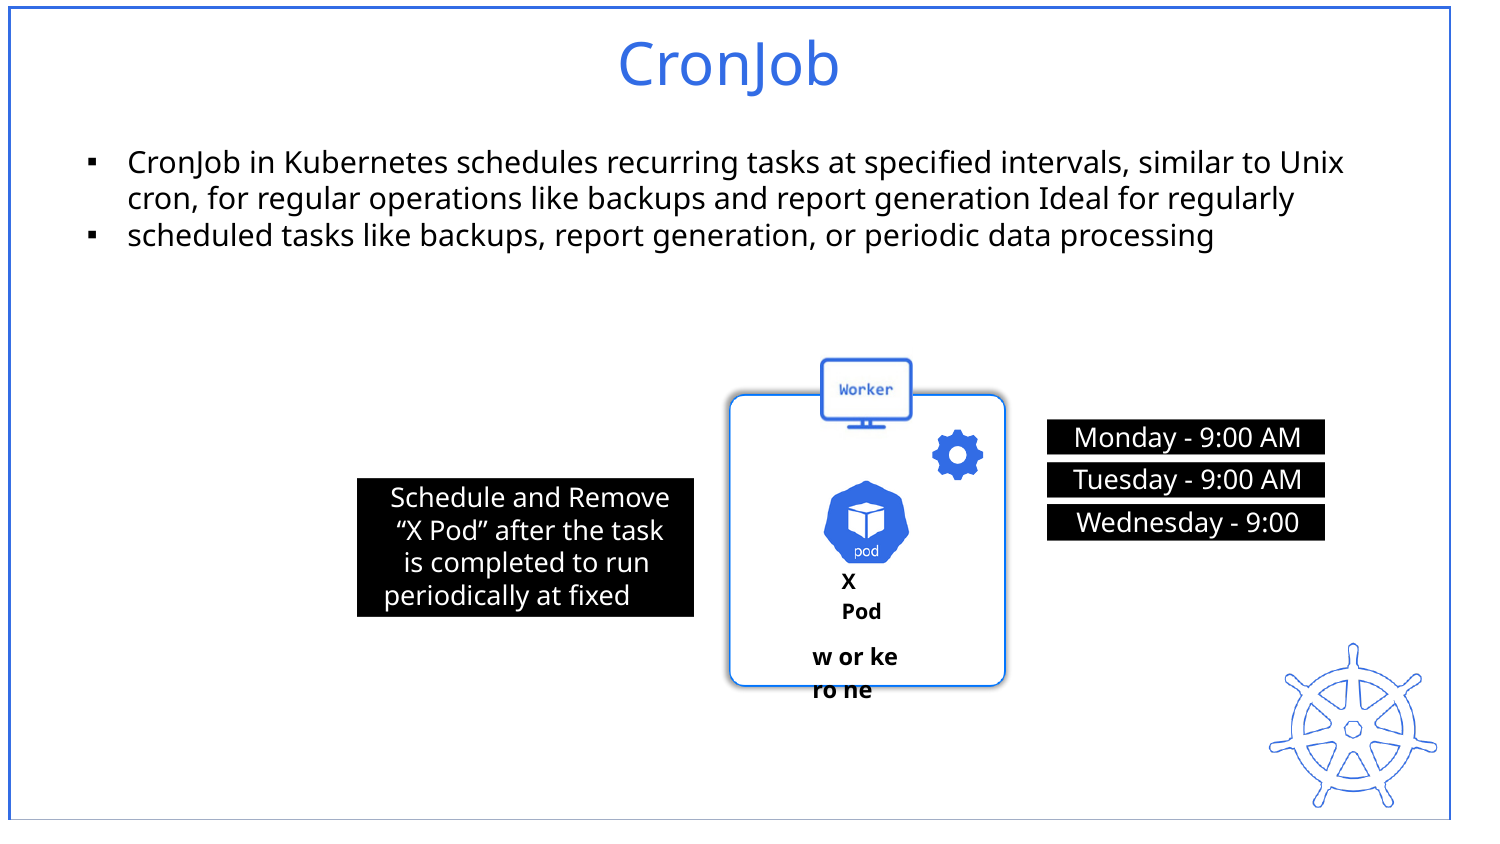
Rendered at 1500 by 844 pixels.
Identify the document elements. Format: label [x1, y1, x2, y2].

text_box [0, 0, 1476, 844]
